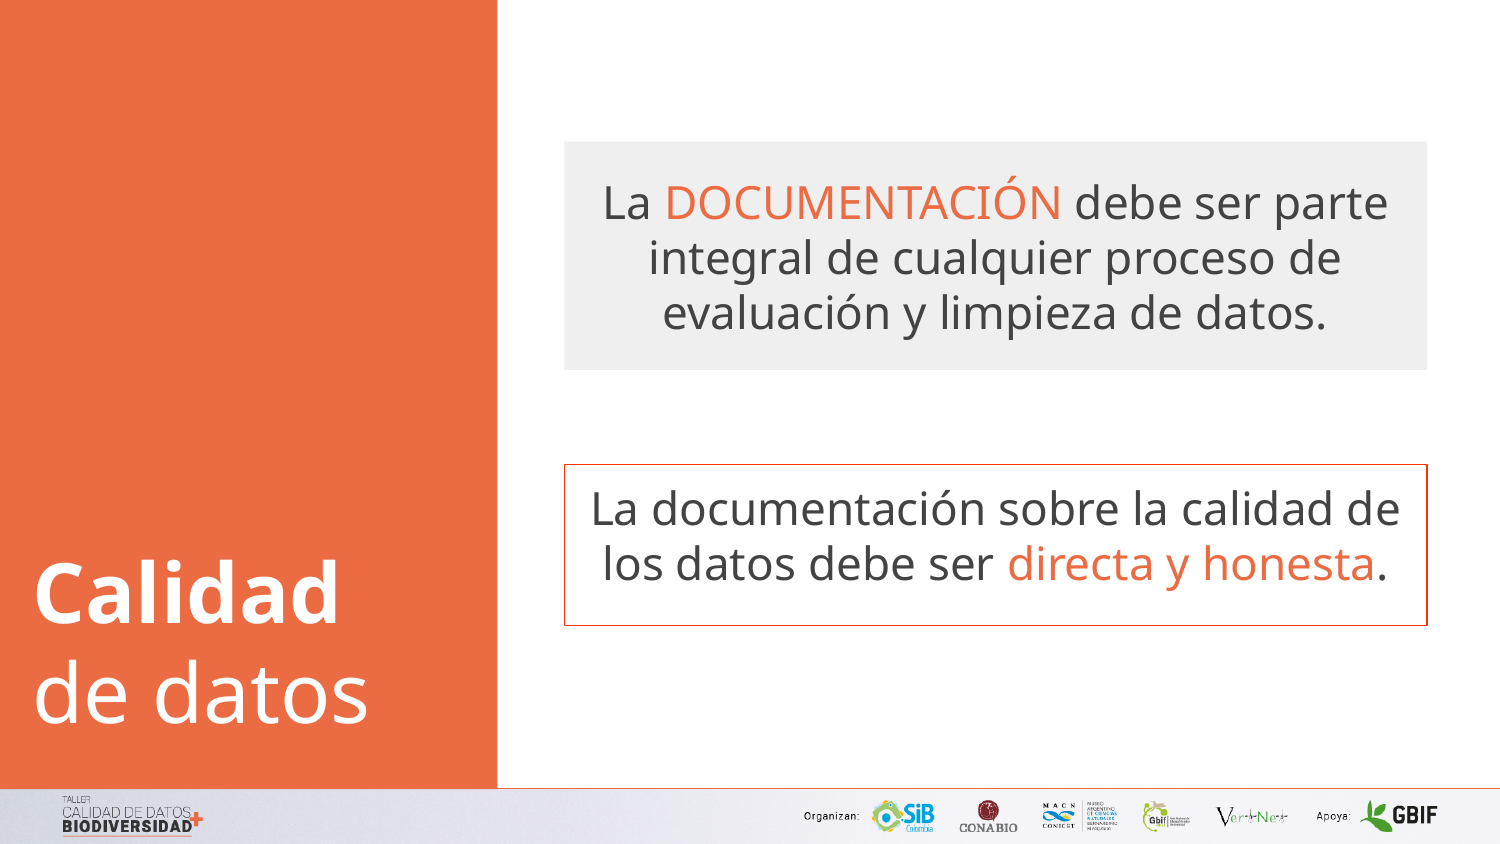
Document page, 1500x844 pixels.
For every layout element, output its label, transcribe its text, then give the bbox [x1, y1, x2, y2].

text_box Calidad de datos [21, 534, 519, 746]
text_box La DOCUMENTACIÓN debe ser parte integral de cualquier proceso de evaluación y limpieza de datos. [564, 141, 1428, 370]
picture [0, 788, 1500, 844]
text_box La documentación sobre la calidad de los datos debe ser directa y honesta. [564, 464, 1428, 626]
text_box [0, 0, 498, 787]
